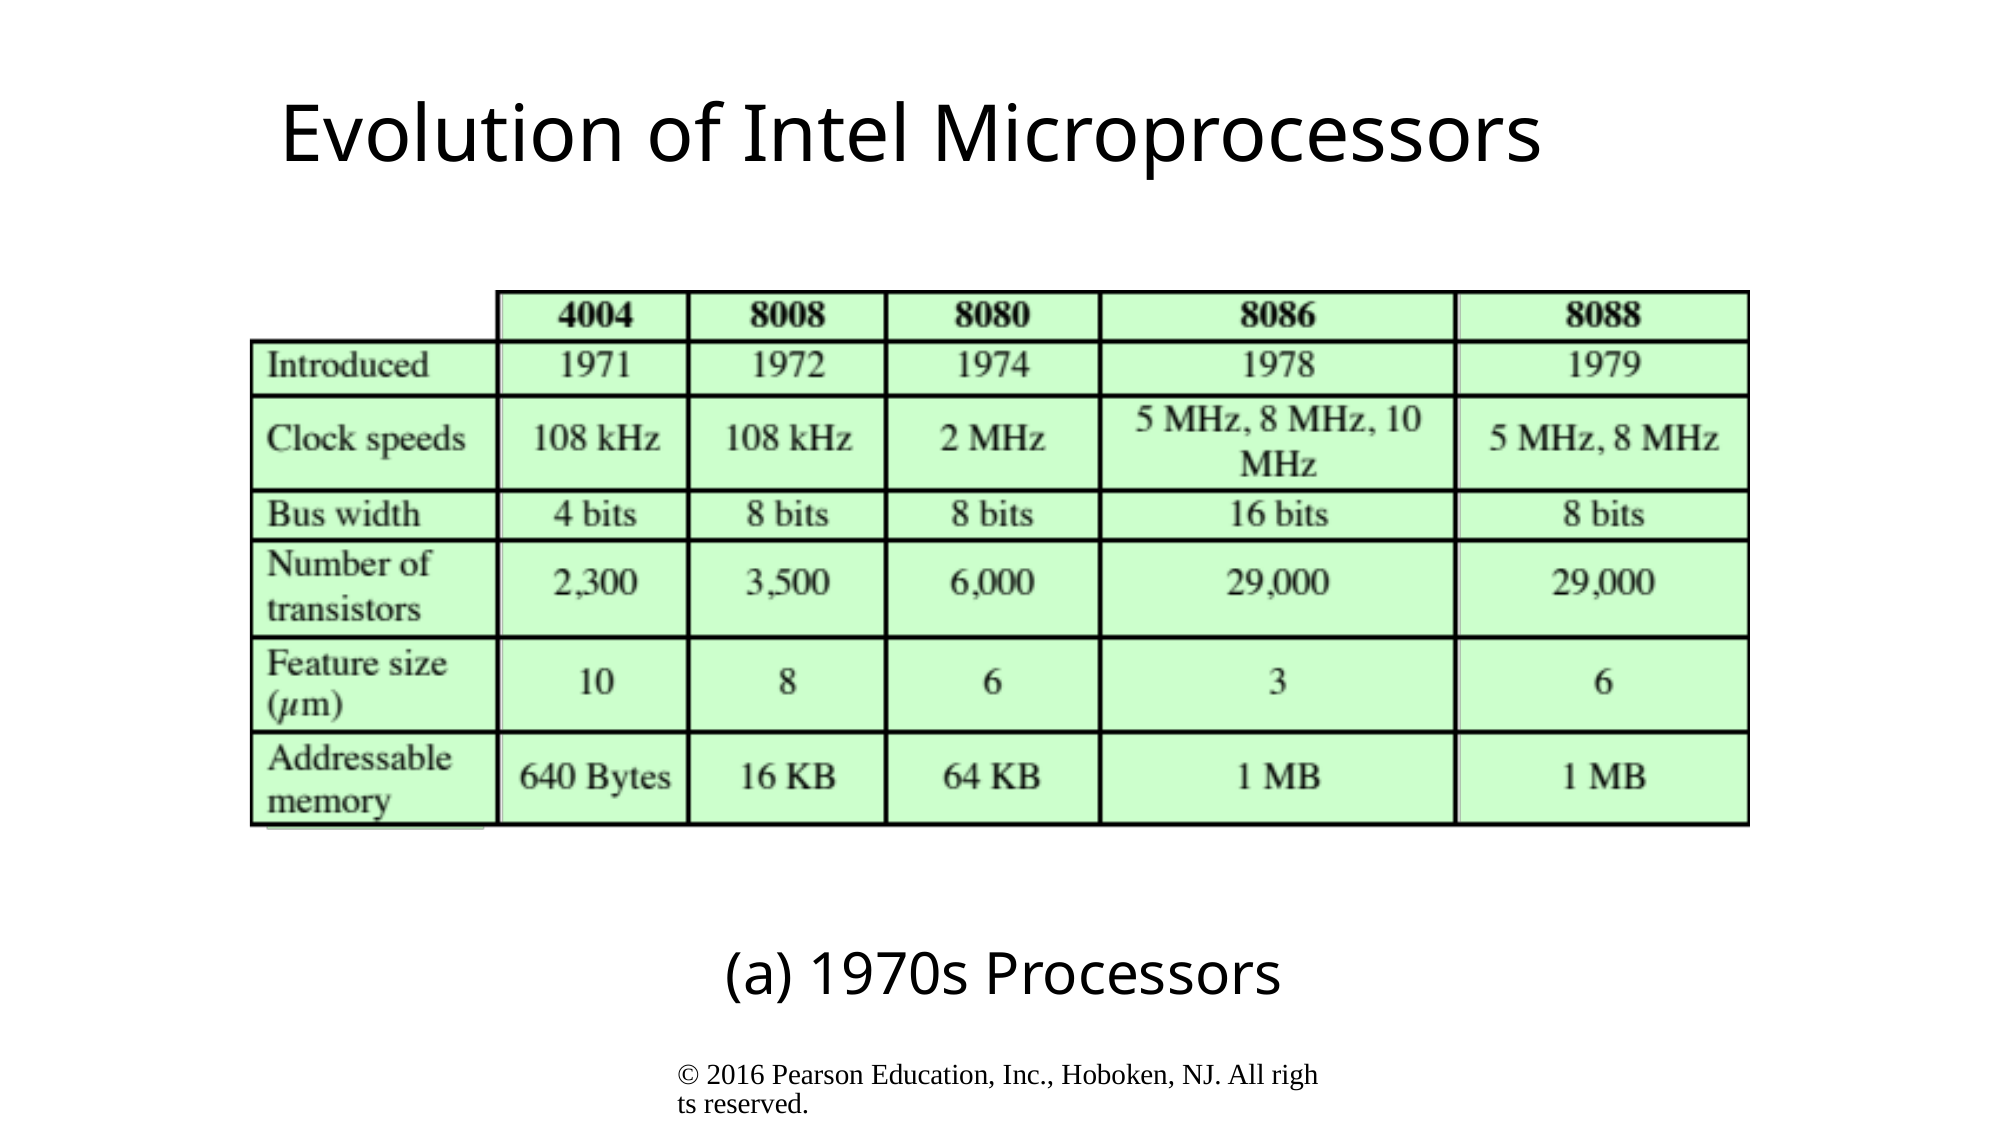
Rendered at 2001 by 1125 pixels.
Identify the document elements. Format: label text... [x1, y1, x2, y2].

title Evolution of Intel Microprocessors [249, 54, 1575, 218]
picture [249, 290, 1750, 910]
footer © 2016 Pearson Education, Inc., Hoboken, NJ. All rights reserved. [662, 1042, 1338, 1103]
text_box (a) 1970s Processors [598, 928, 1426, 1014]
